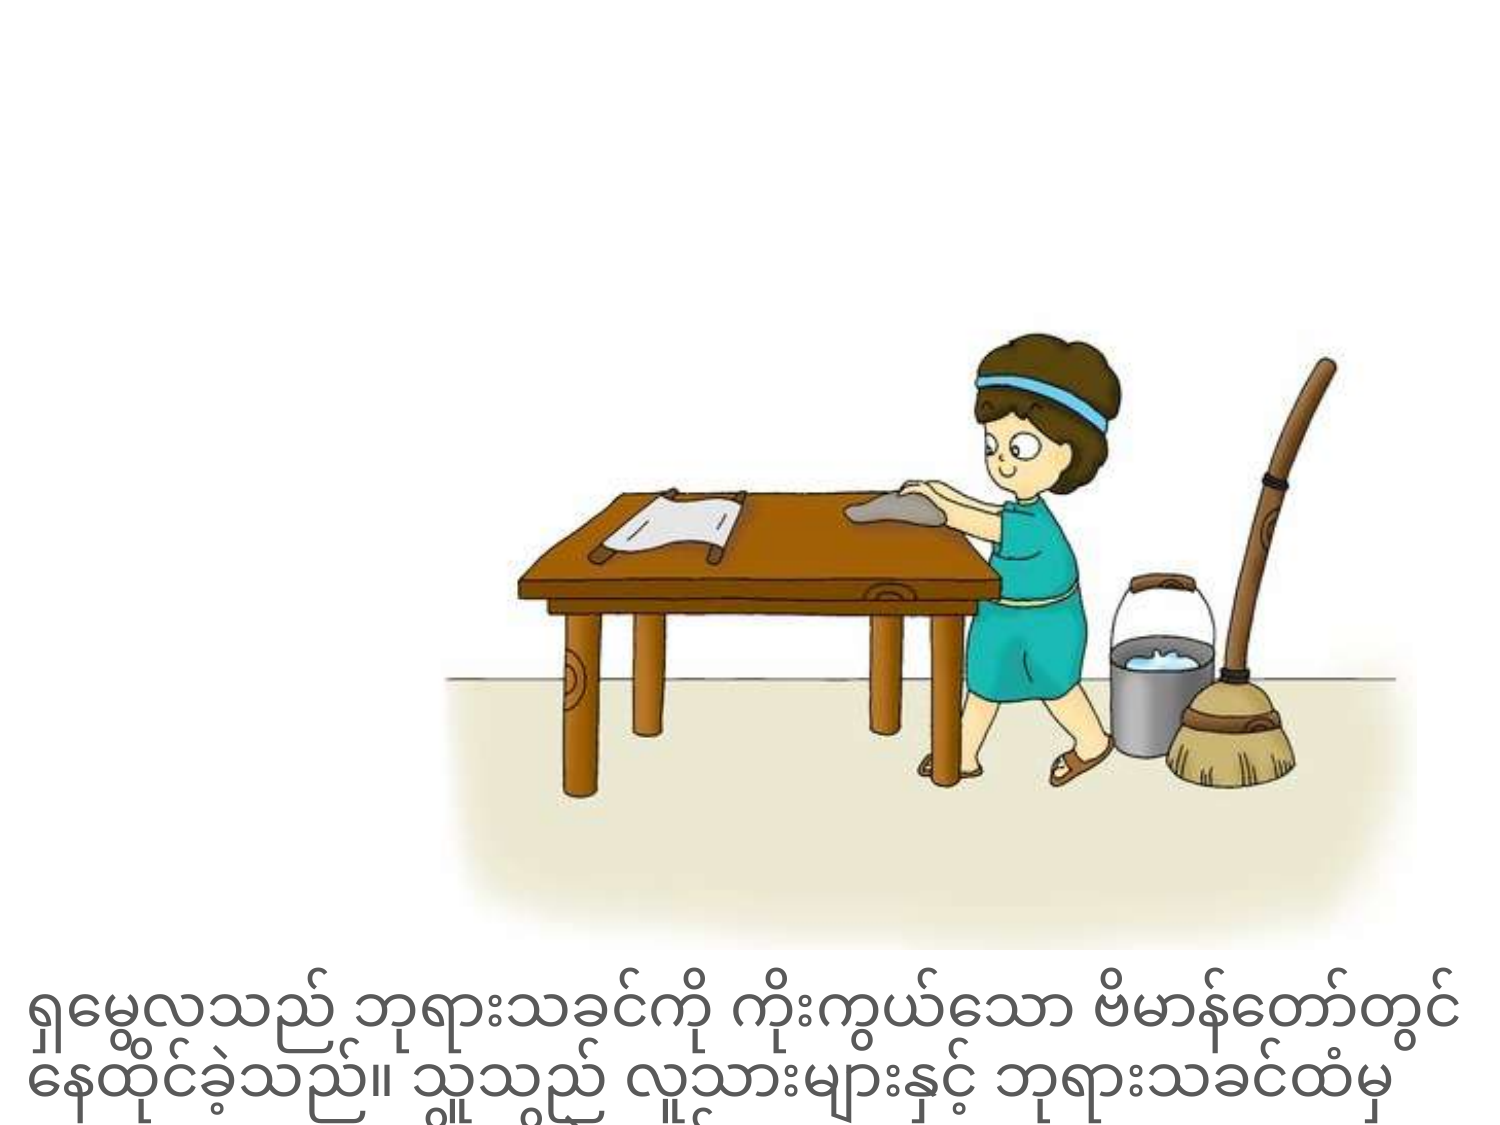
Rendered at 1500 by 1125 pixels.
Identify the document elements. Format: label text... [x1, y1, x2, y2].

picture [80, 1, 1418, 950]
text_box ရှမွေလသည် ဘုရားသခင်ကို ကိုးကွယ်သော ဗိမာန်တော်တွင် နေထိုင်ခဲ့သည်။ သူသည် လူသားများနှင့် ဘုရားသခင်ထံမှ ကျေးဇူးများစွာကို ရရှိခဲ့သည်။ [11, 961, 1498, 1125]
